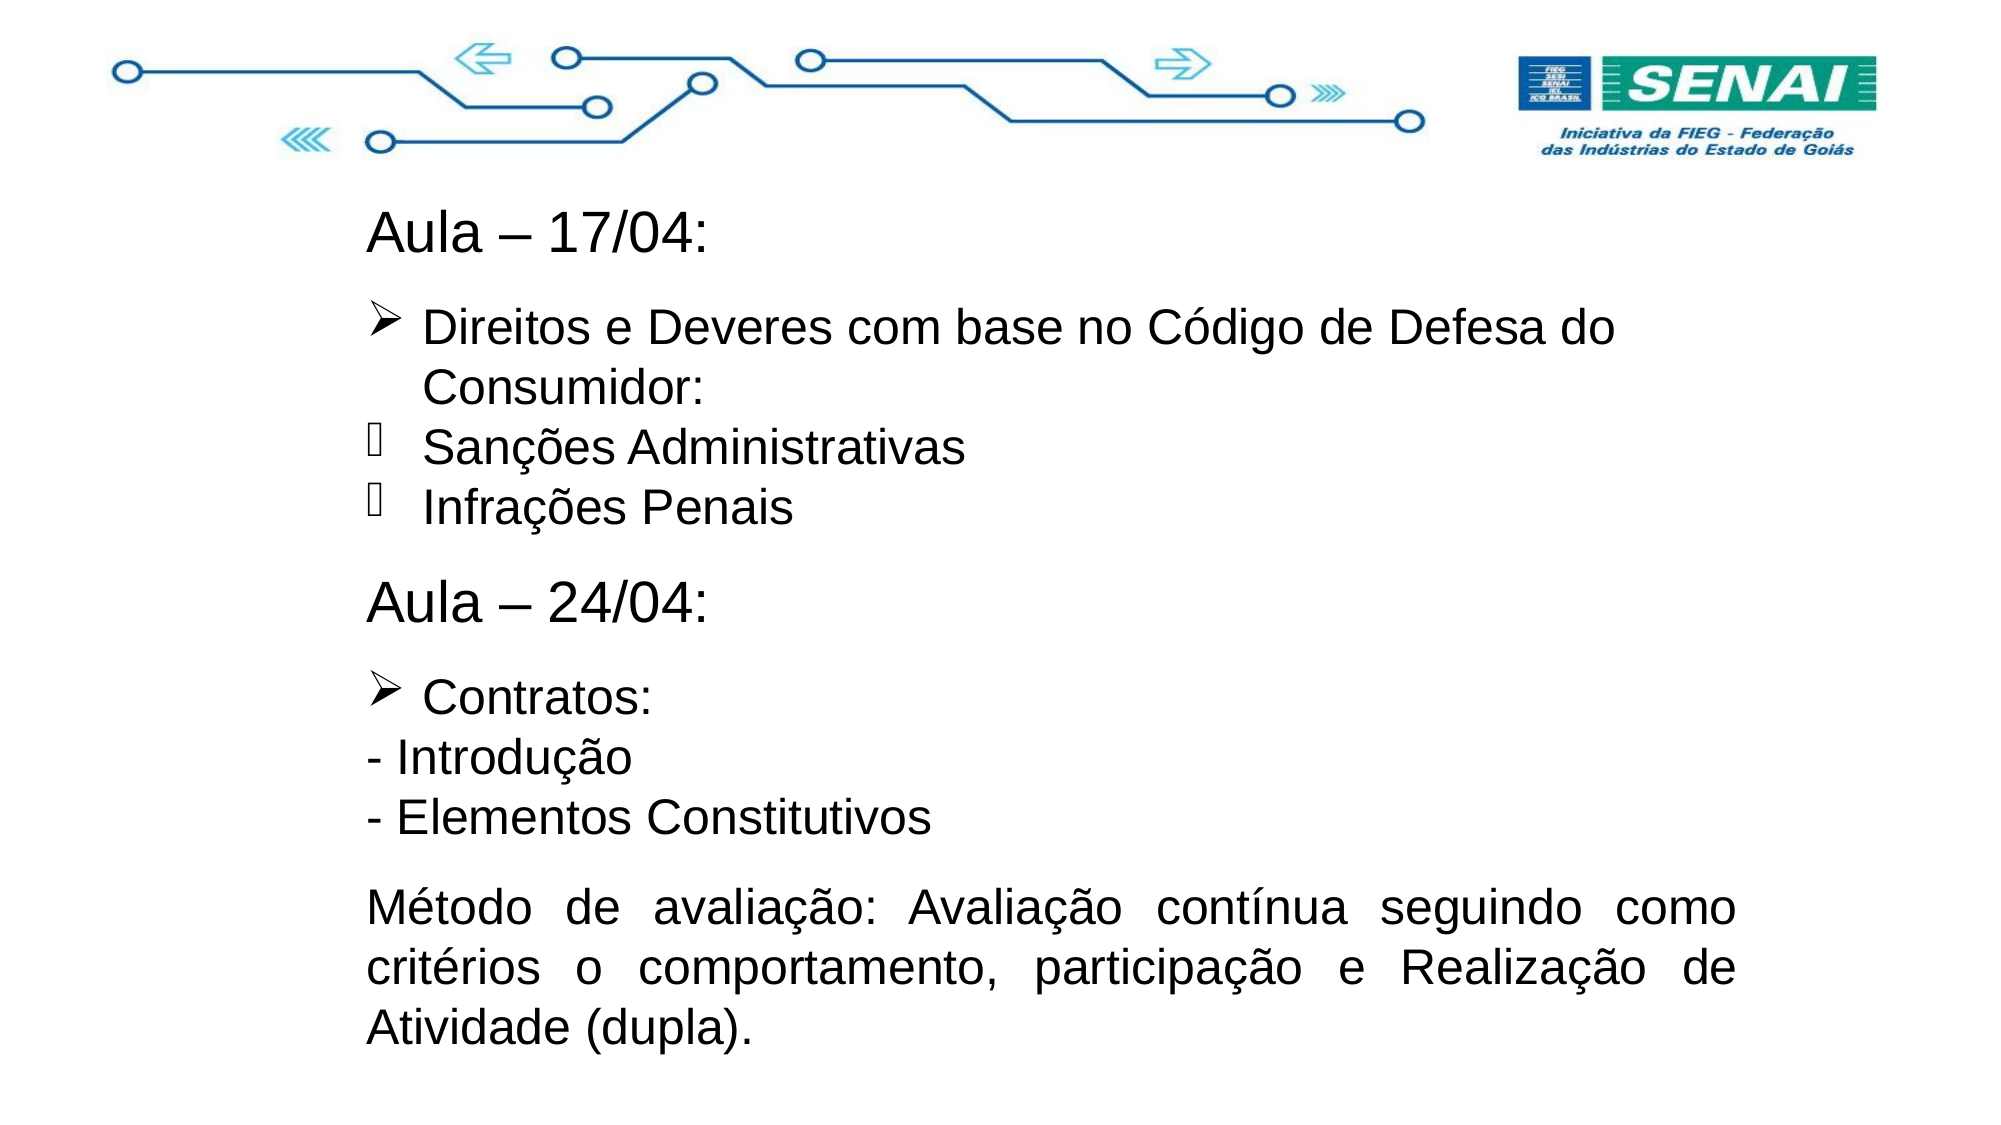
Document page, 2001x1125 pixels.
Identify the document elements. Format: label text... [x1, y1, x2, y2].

text_box Aula – 17/04: Direitos e Deveres com base no Código de Defesa do Consumidor: Sanções Administrativas Infrações Penais Aula – 24/04: Contratos: - Introdução - Elementos Constitutivos Método de avaliação: Avaliação contínua seguindo como critérios o comportamento, participação e Realização de Atividade (dupla). [351, 187, 1753, 1062]
picture [105, 31, 1879, 161]
